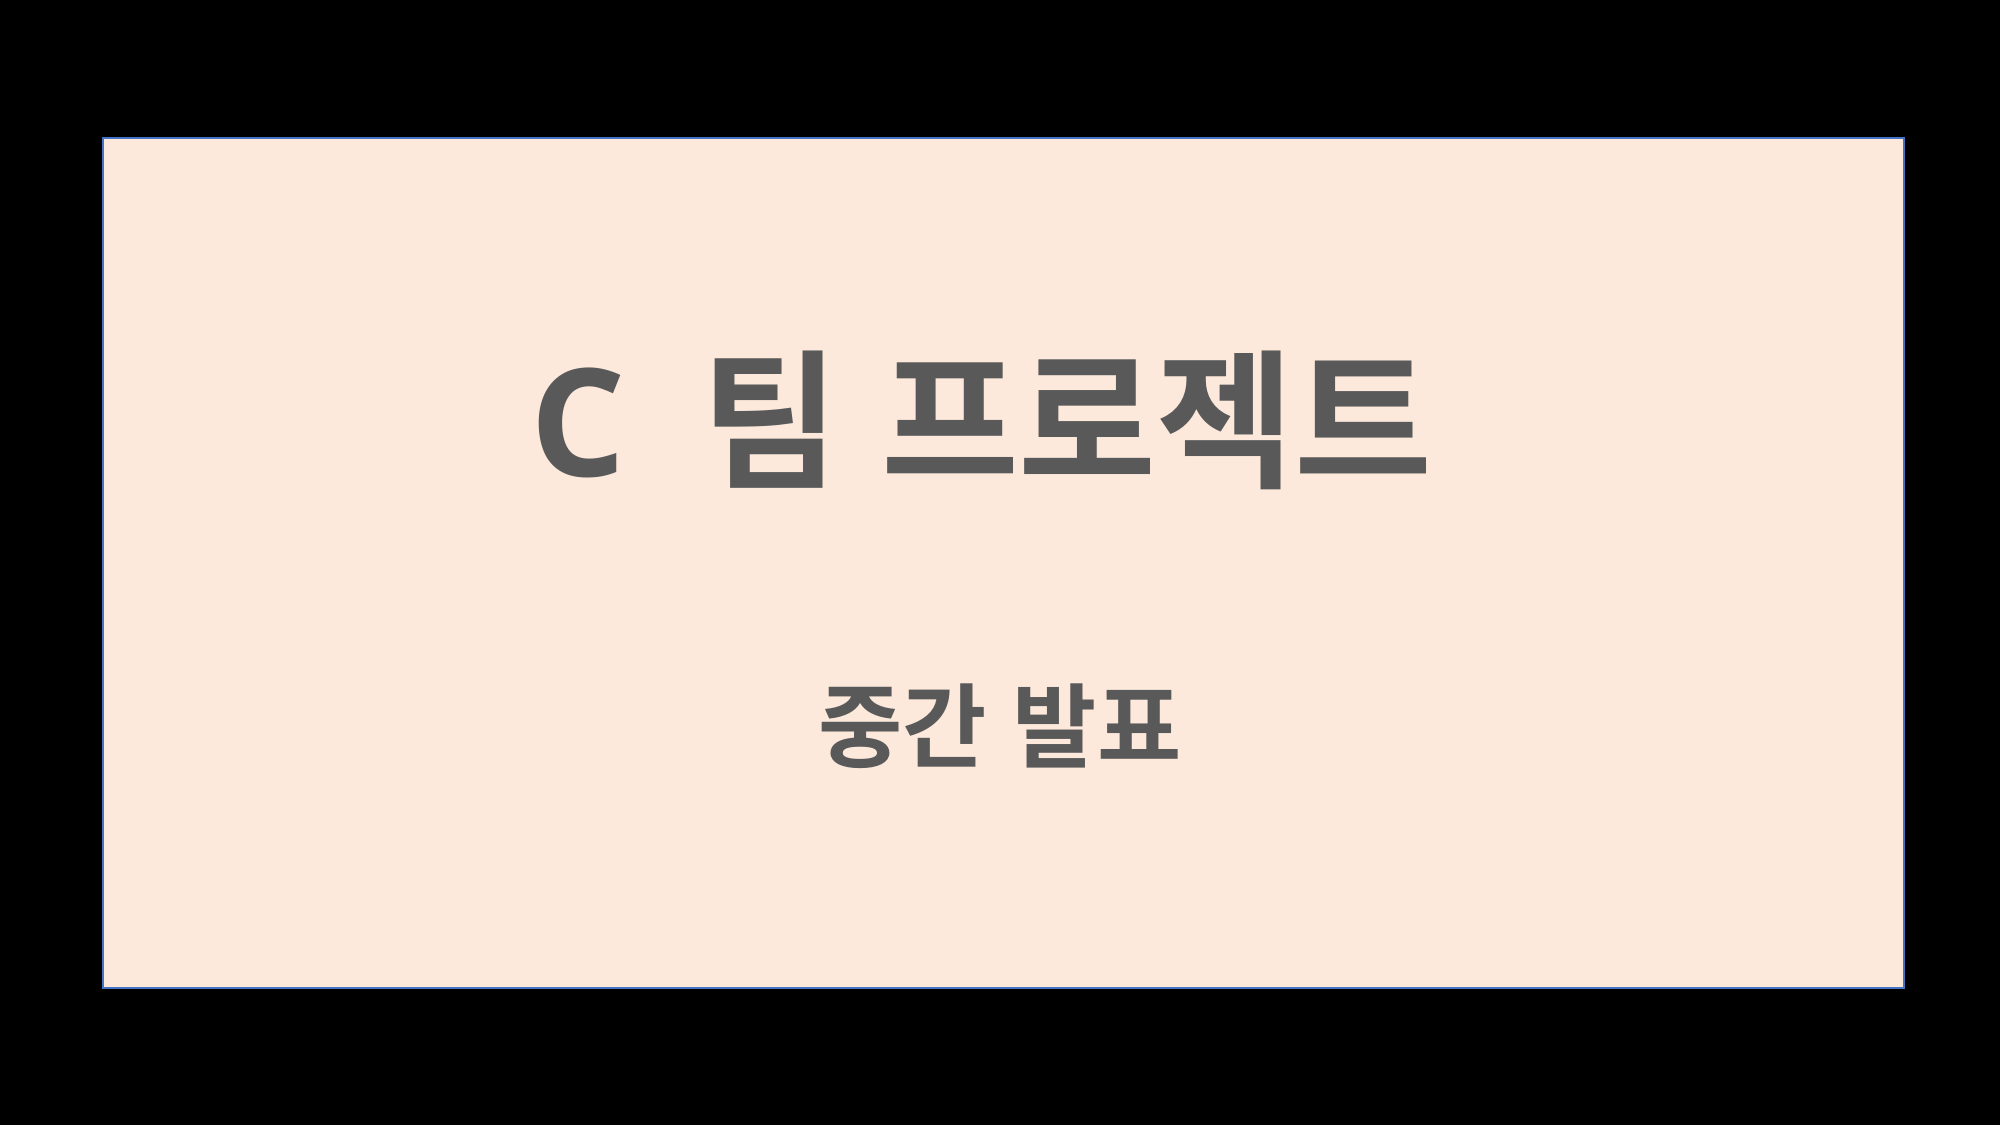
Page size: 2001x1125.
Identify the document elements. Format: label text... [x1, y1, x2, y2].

title C 팀 프로젝트 [438, 328, 1568, 527]
text_box [0, 0, 2000, 1125]
text_box [102, 137, 1905, 989]
text_box 중간 발표 [435, 632, 1565, 830]
